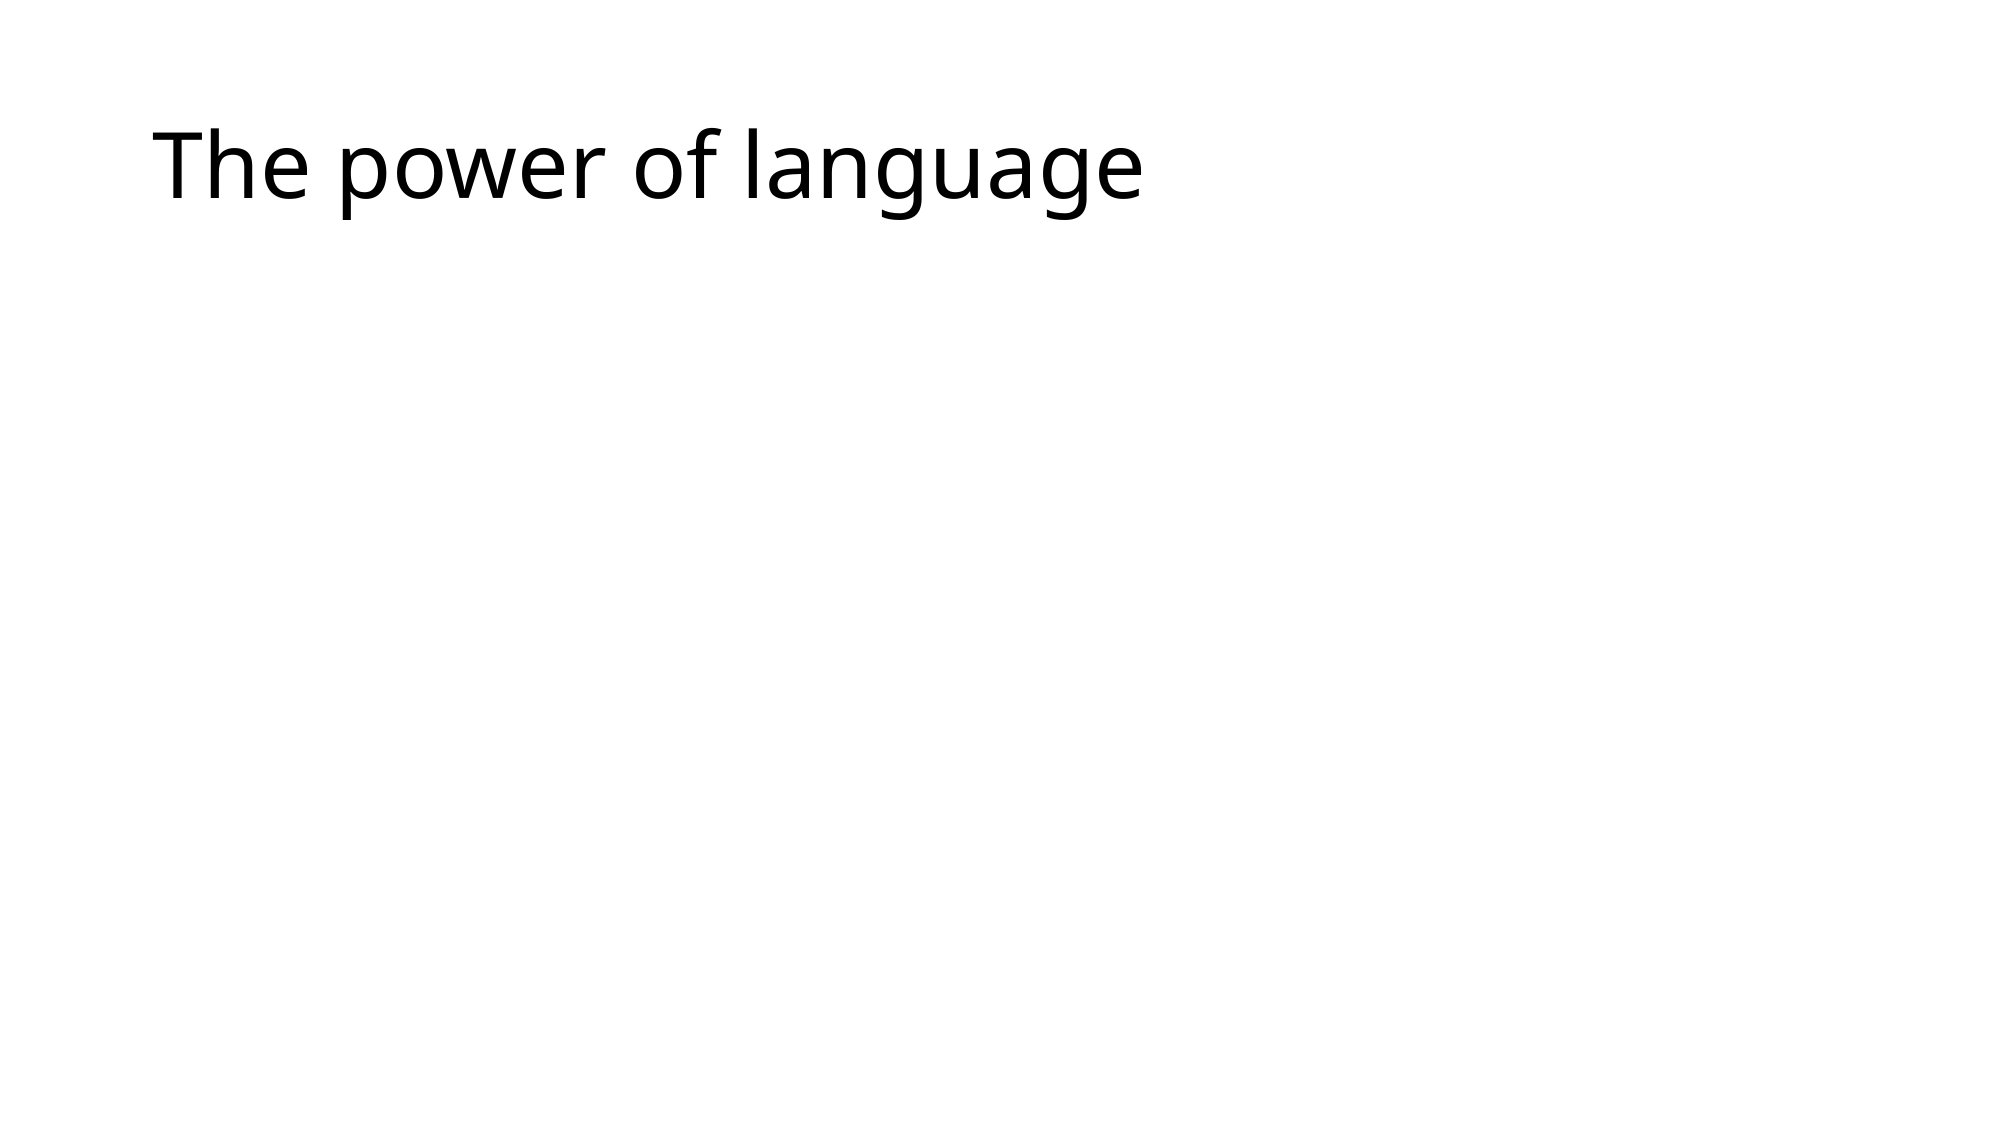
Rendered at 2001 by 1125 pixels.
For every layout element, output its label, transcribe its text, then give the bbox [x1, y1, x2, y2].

title The power of language [137, 59, 1863, 278]
